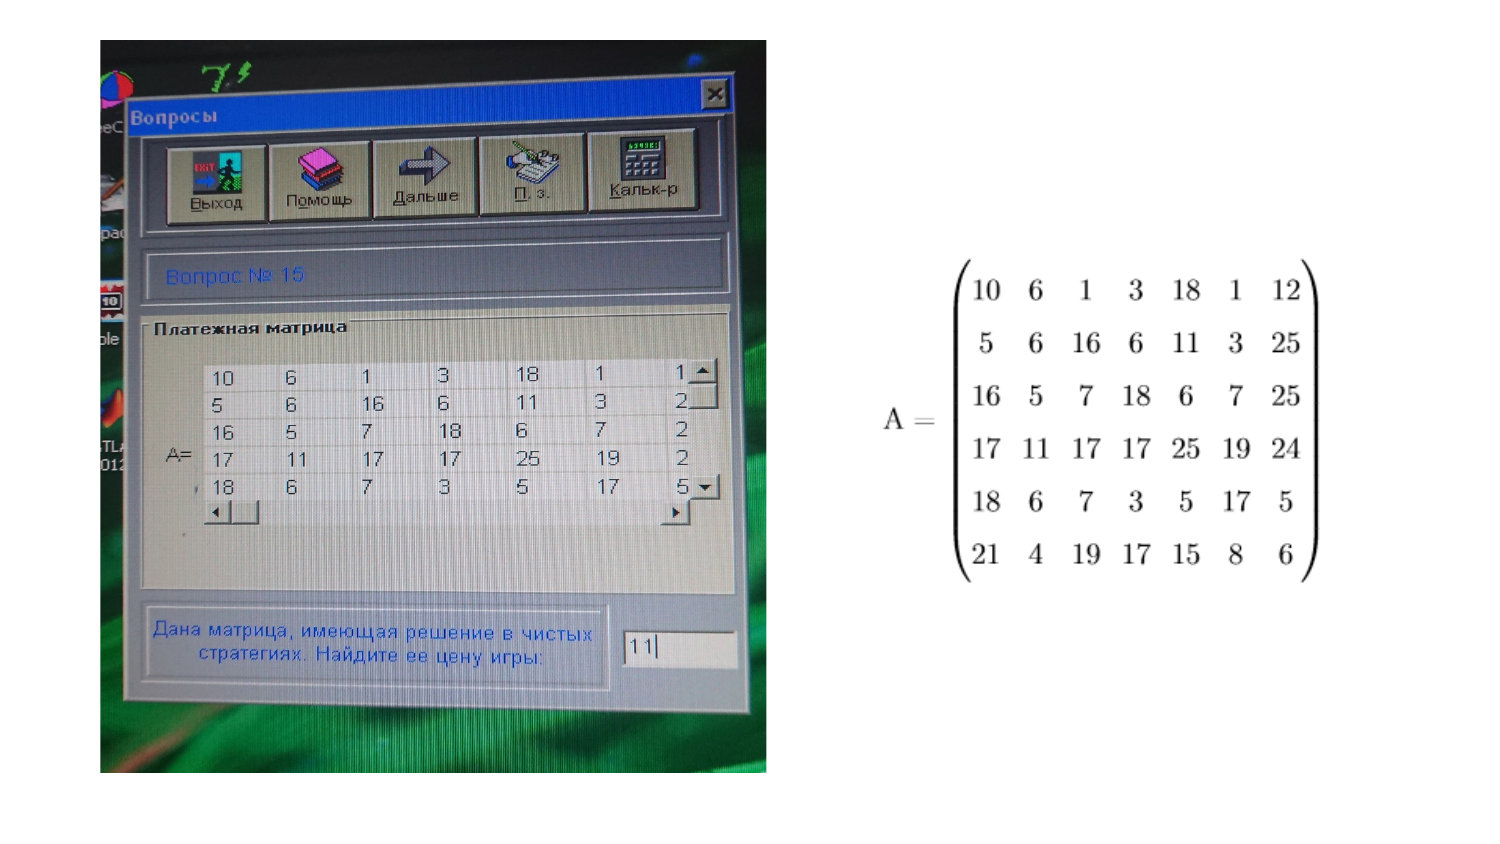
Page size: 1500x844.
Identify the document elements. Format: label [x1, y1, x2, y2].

picture [100, 40, 767, 774]
picture [844, 232, 1362, 615]
